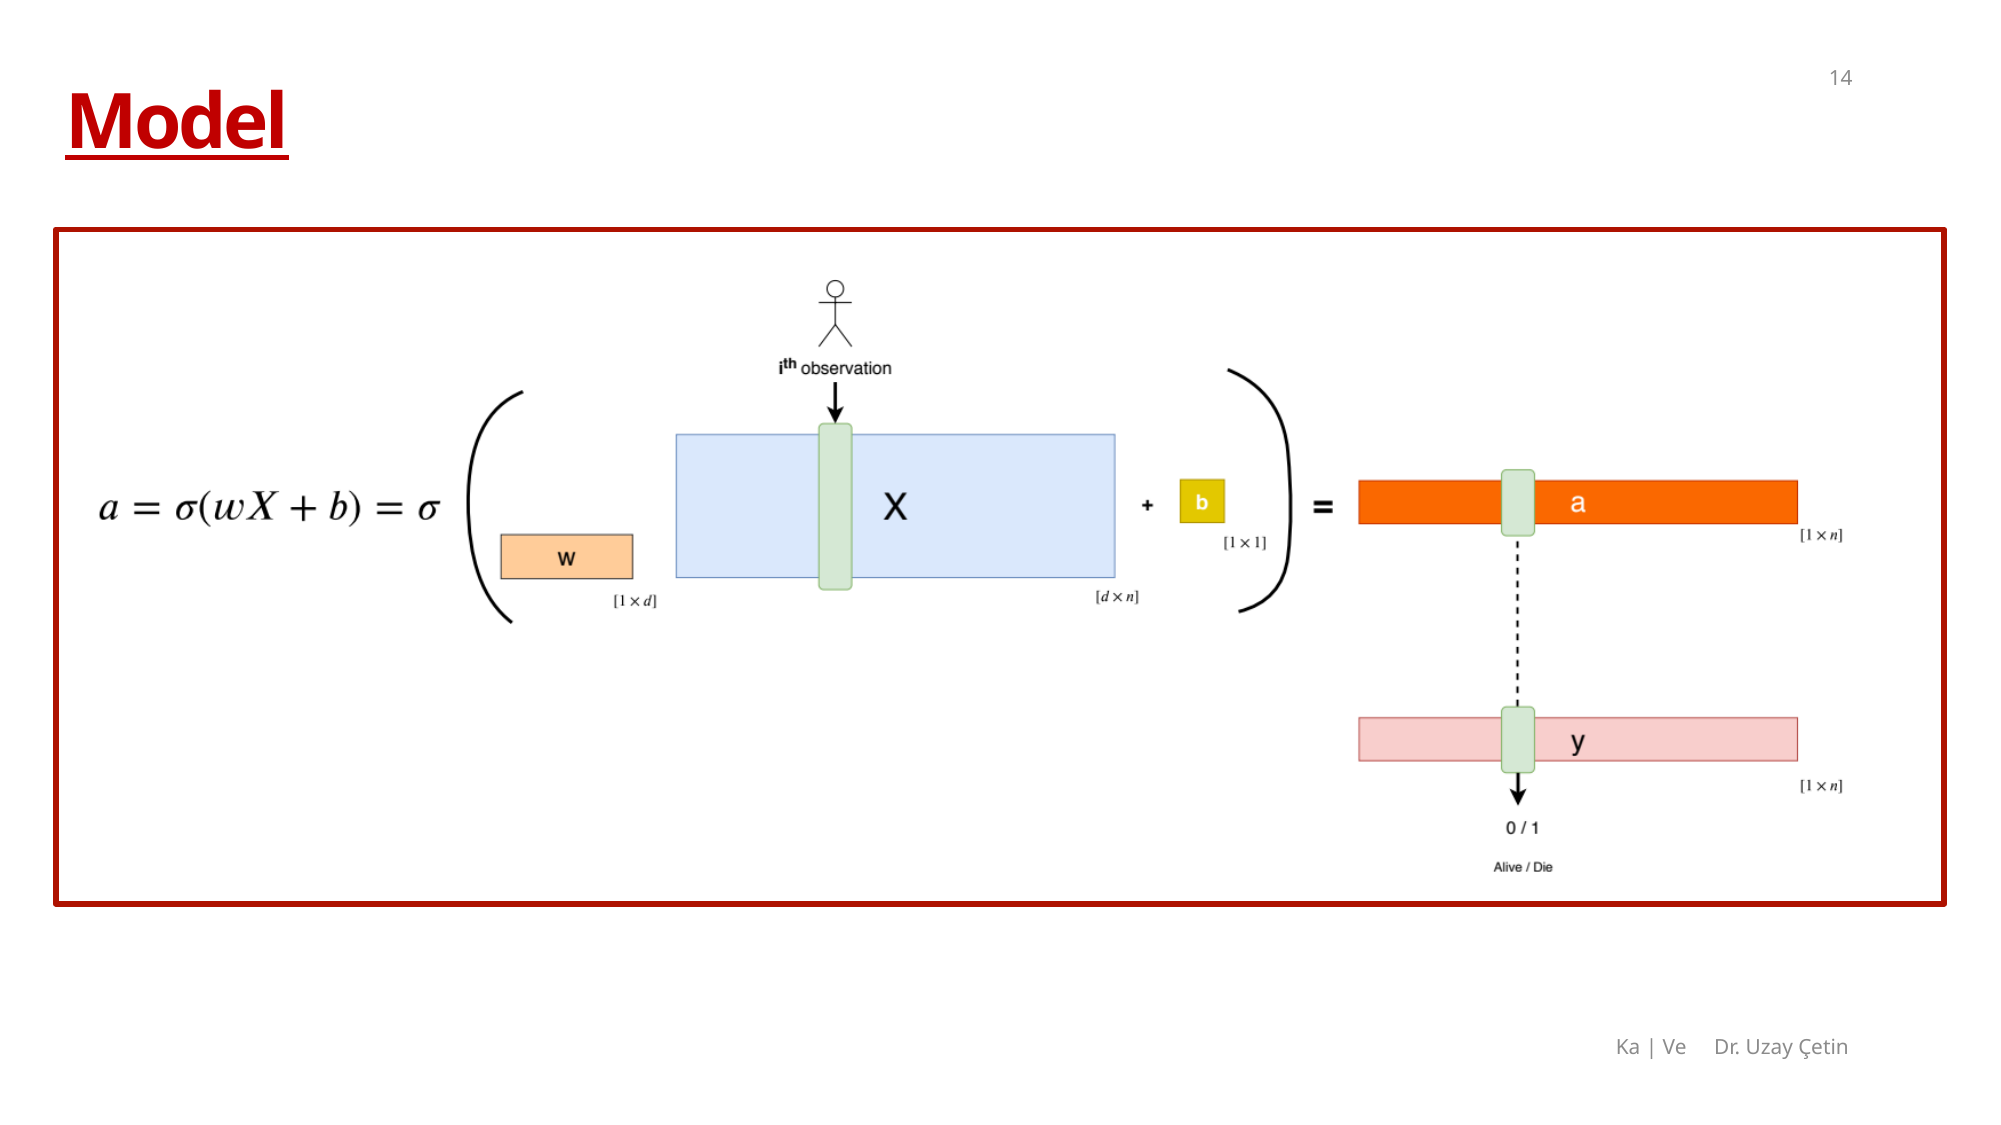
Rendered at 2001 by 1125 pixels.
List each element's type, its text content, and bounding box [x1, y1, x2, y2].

picture [93, 279, 1907, 872]
footer Ka | Ve Dr. Uzay Çetin [131, 1021, 1869, 1074]
text_box Model [27, 52, 1000, 164]
text_box [54, 228, 1946, 905]
slide_number 14 [1717, 52, 1868, 105]
